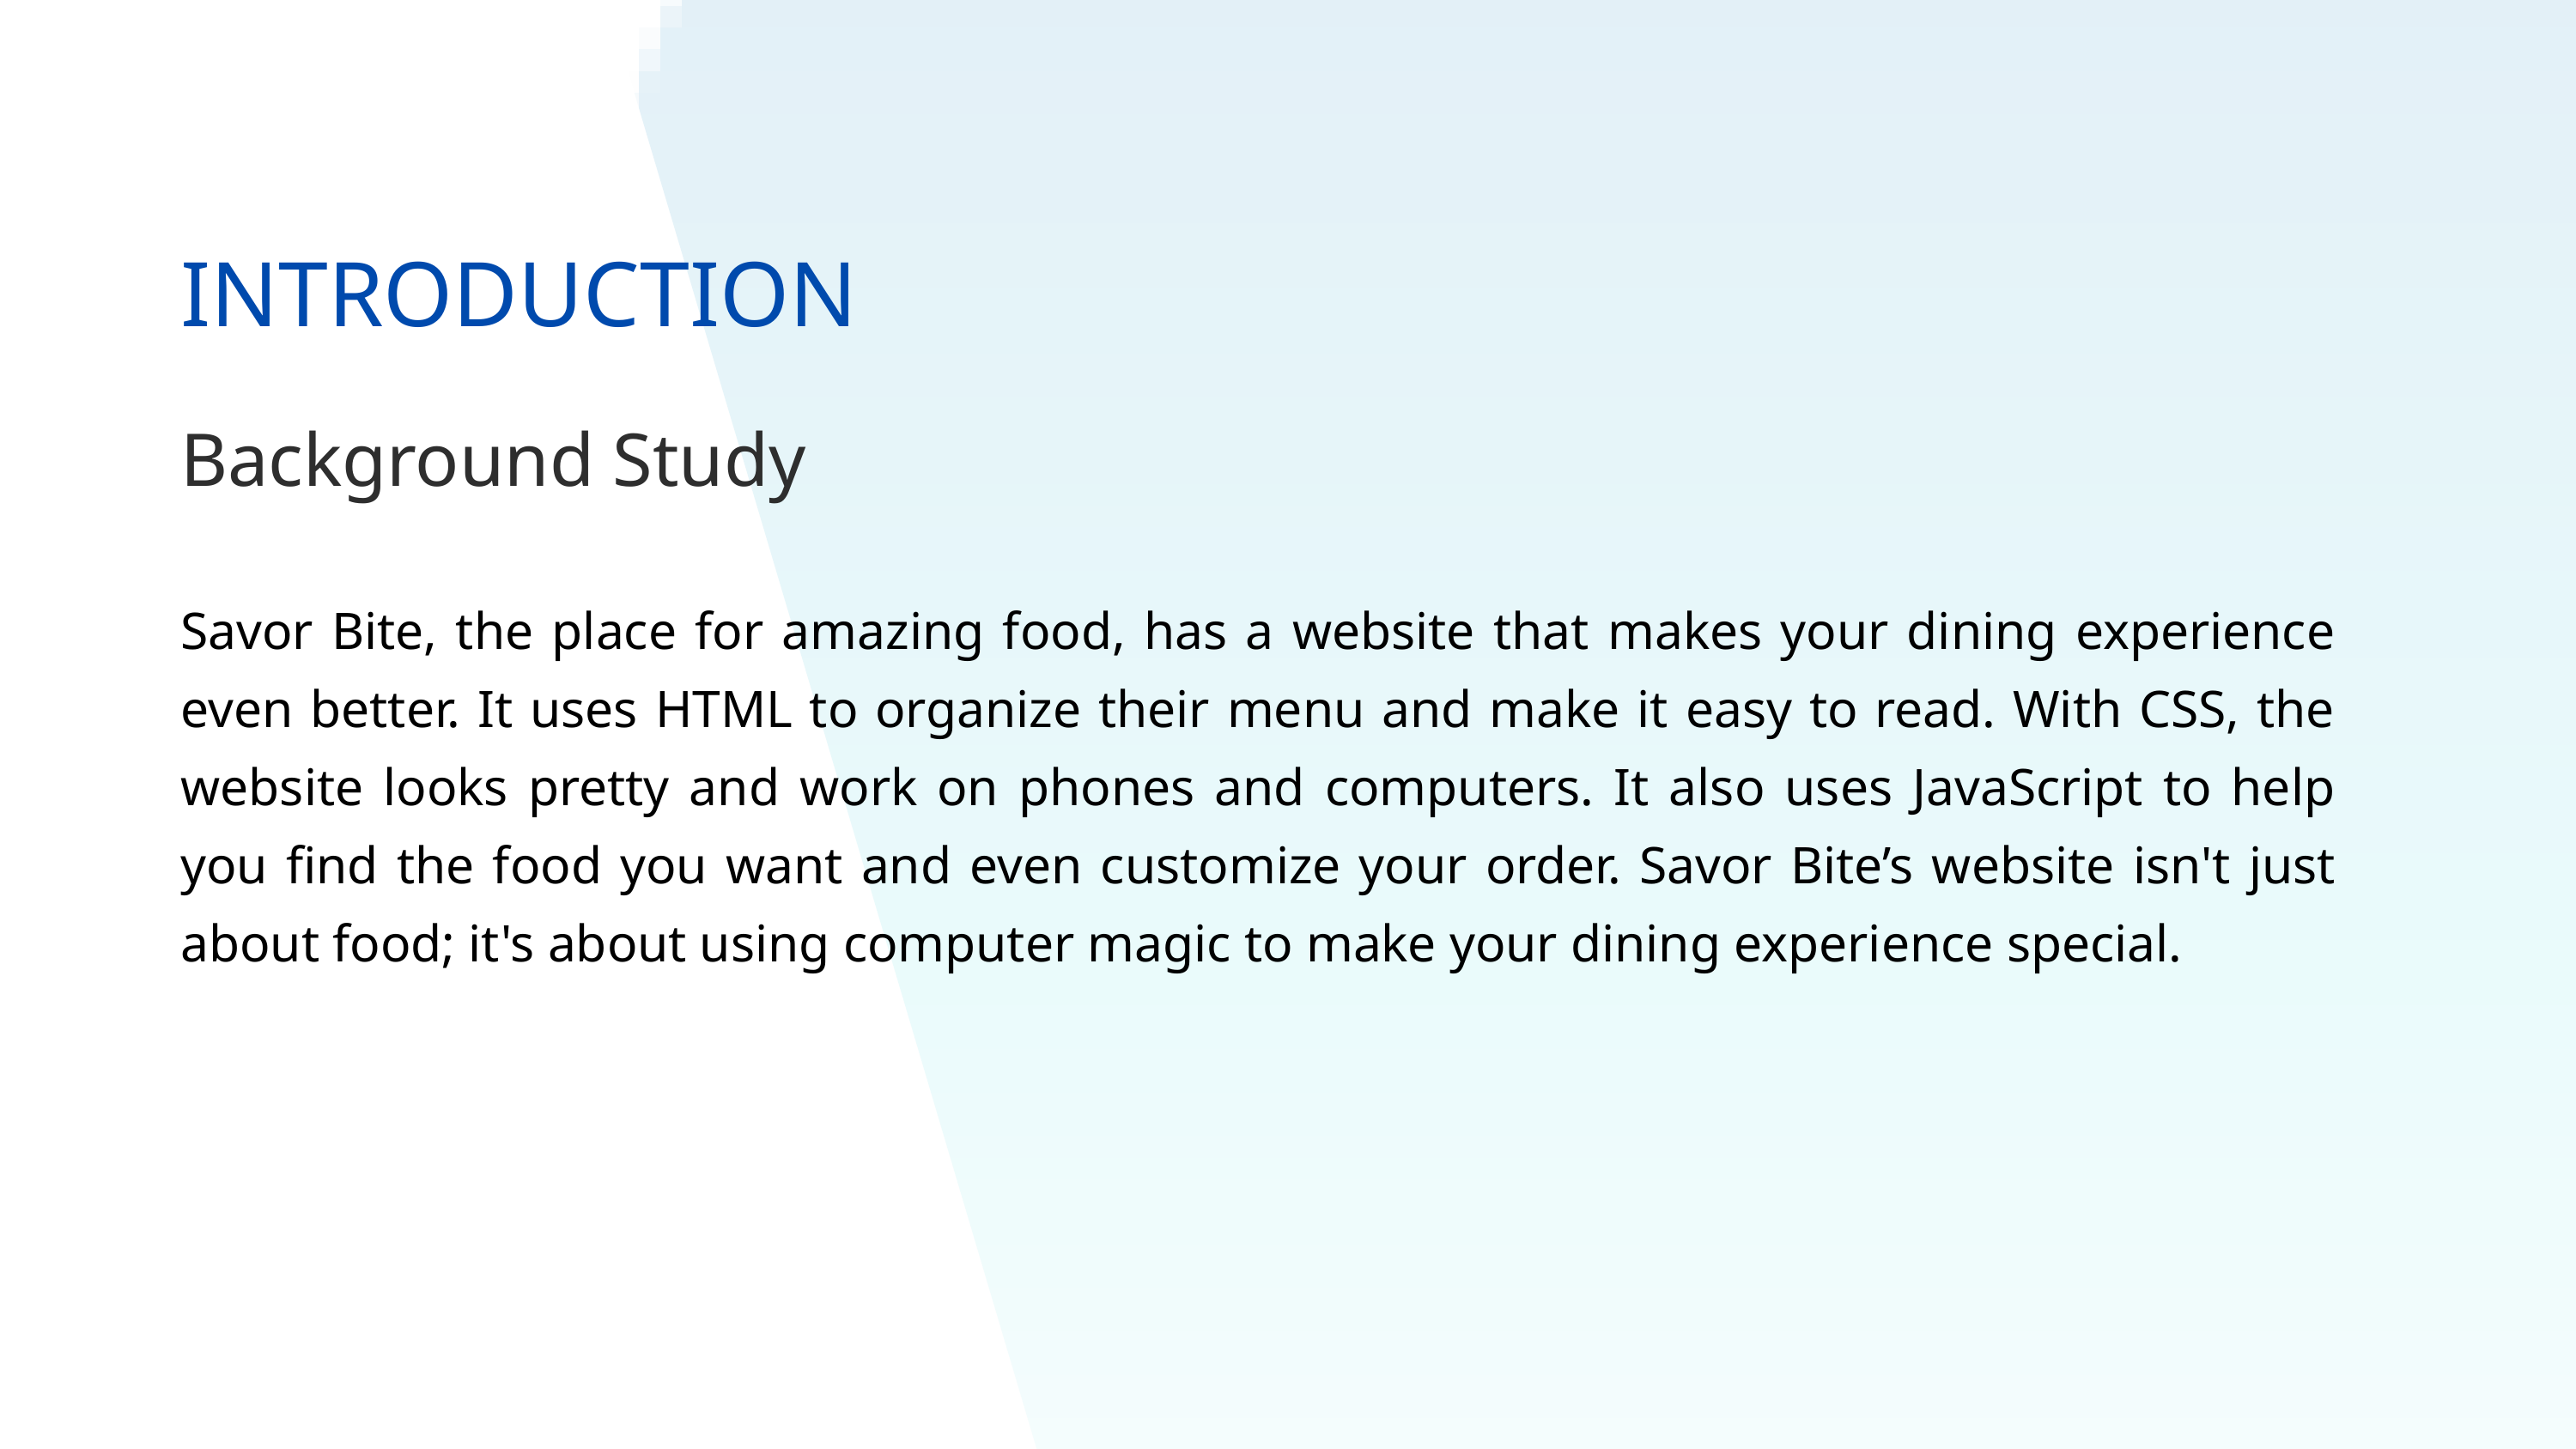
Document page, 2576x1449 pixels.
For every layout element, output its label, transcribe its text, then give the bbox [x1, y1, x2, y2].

text_box Background Study [180, 399, 1271, 501]
text_box INTRODUCTION [180, 255, 1028, 345]
text_box Savor Bite, the place for amazing food, has a website that makes your dining experience even better. It uses HTML to organize their menu and make it easy to read. With CSS, the website looks pretty and work on phones and computers. It also uses JavaScript to help you find the food you want and even customize your order. Savor Bite’s website isn't just about food; it's about using computer magic to make your dining experience special. [180, 581, 2337, 973]
text_box [606, 0, 2576, 1449]
